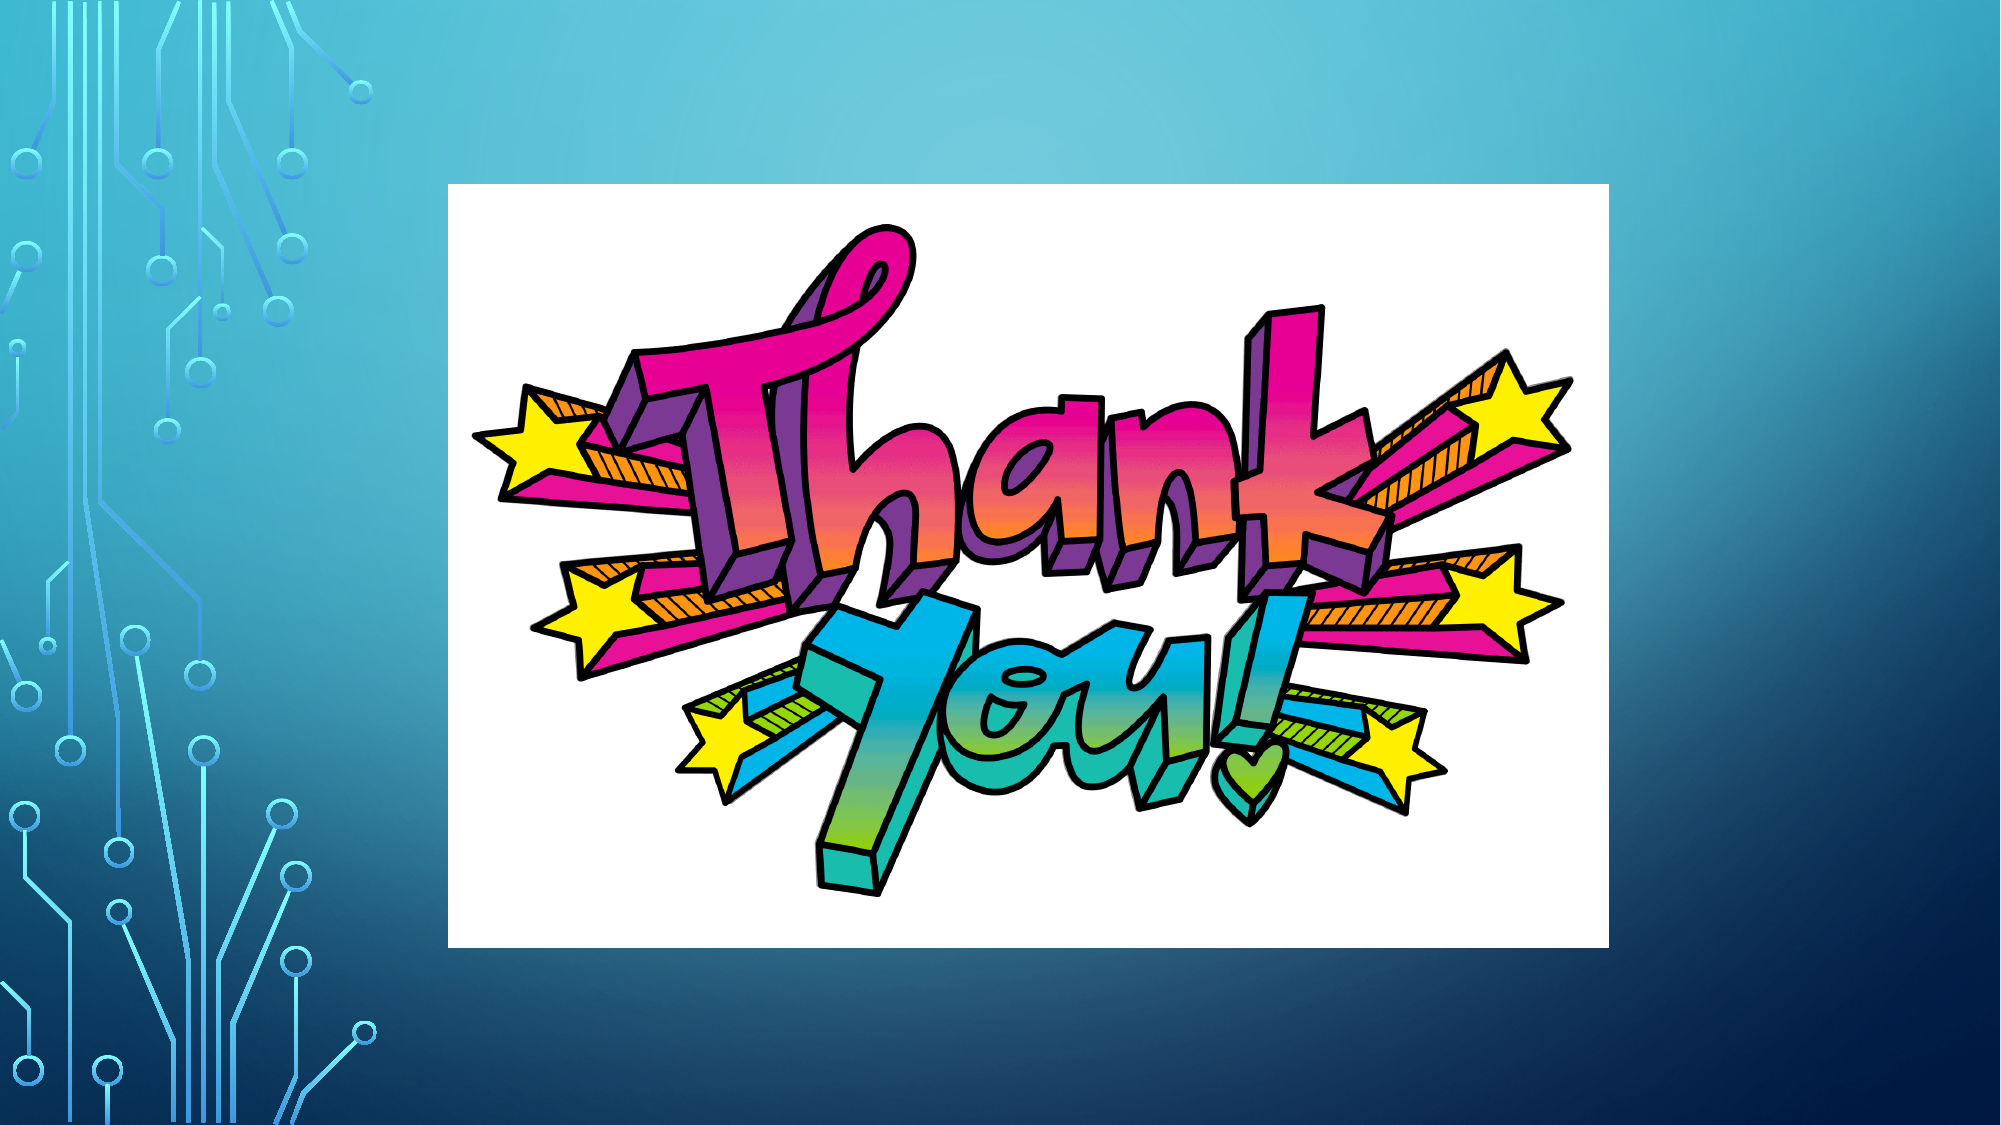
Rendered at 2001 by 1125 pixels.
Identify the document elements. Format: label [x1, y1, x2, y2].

picture [448, 183, 1610, 948]
